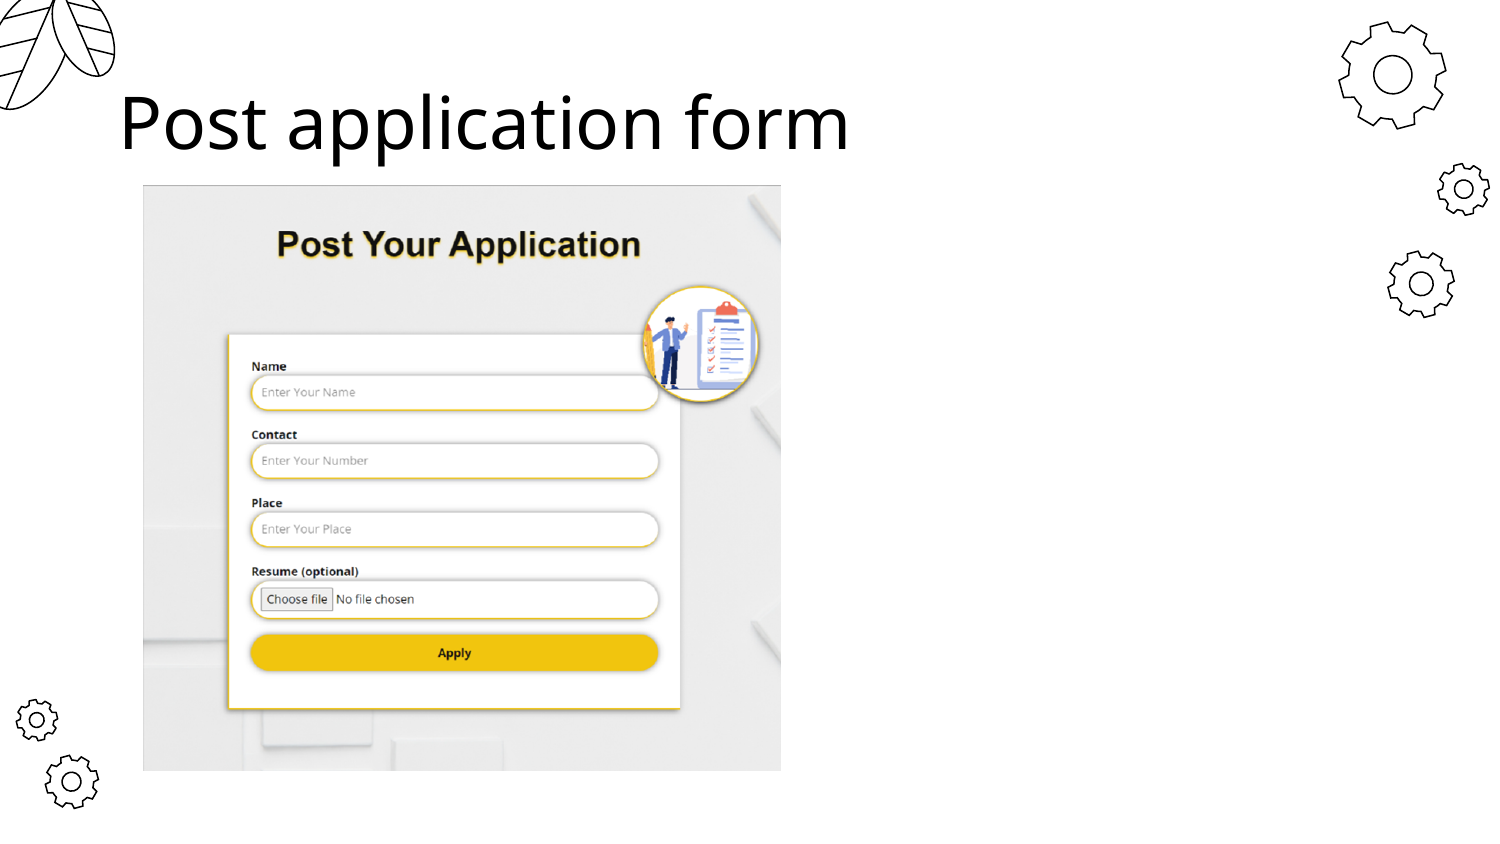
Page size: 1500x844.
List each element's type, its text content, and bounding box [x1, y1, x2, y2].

picture [143, 185, 781, 771]
title Post application form [118, 72, 1382, 167]
